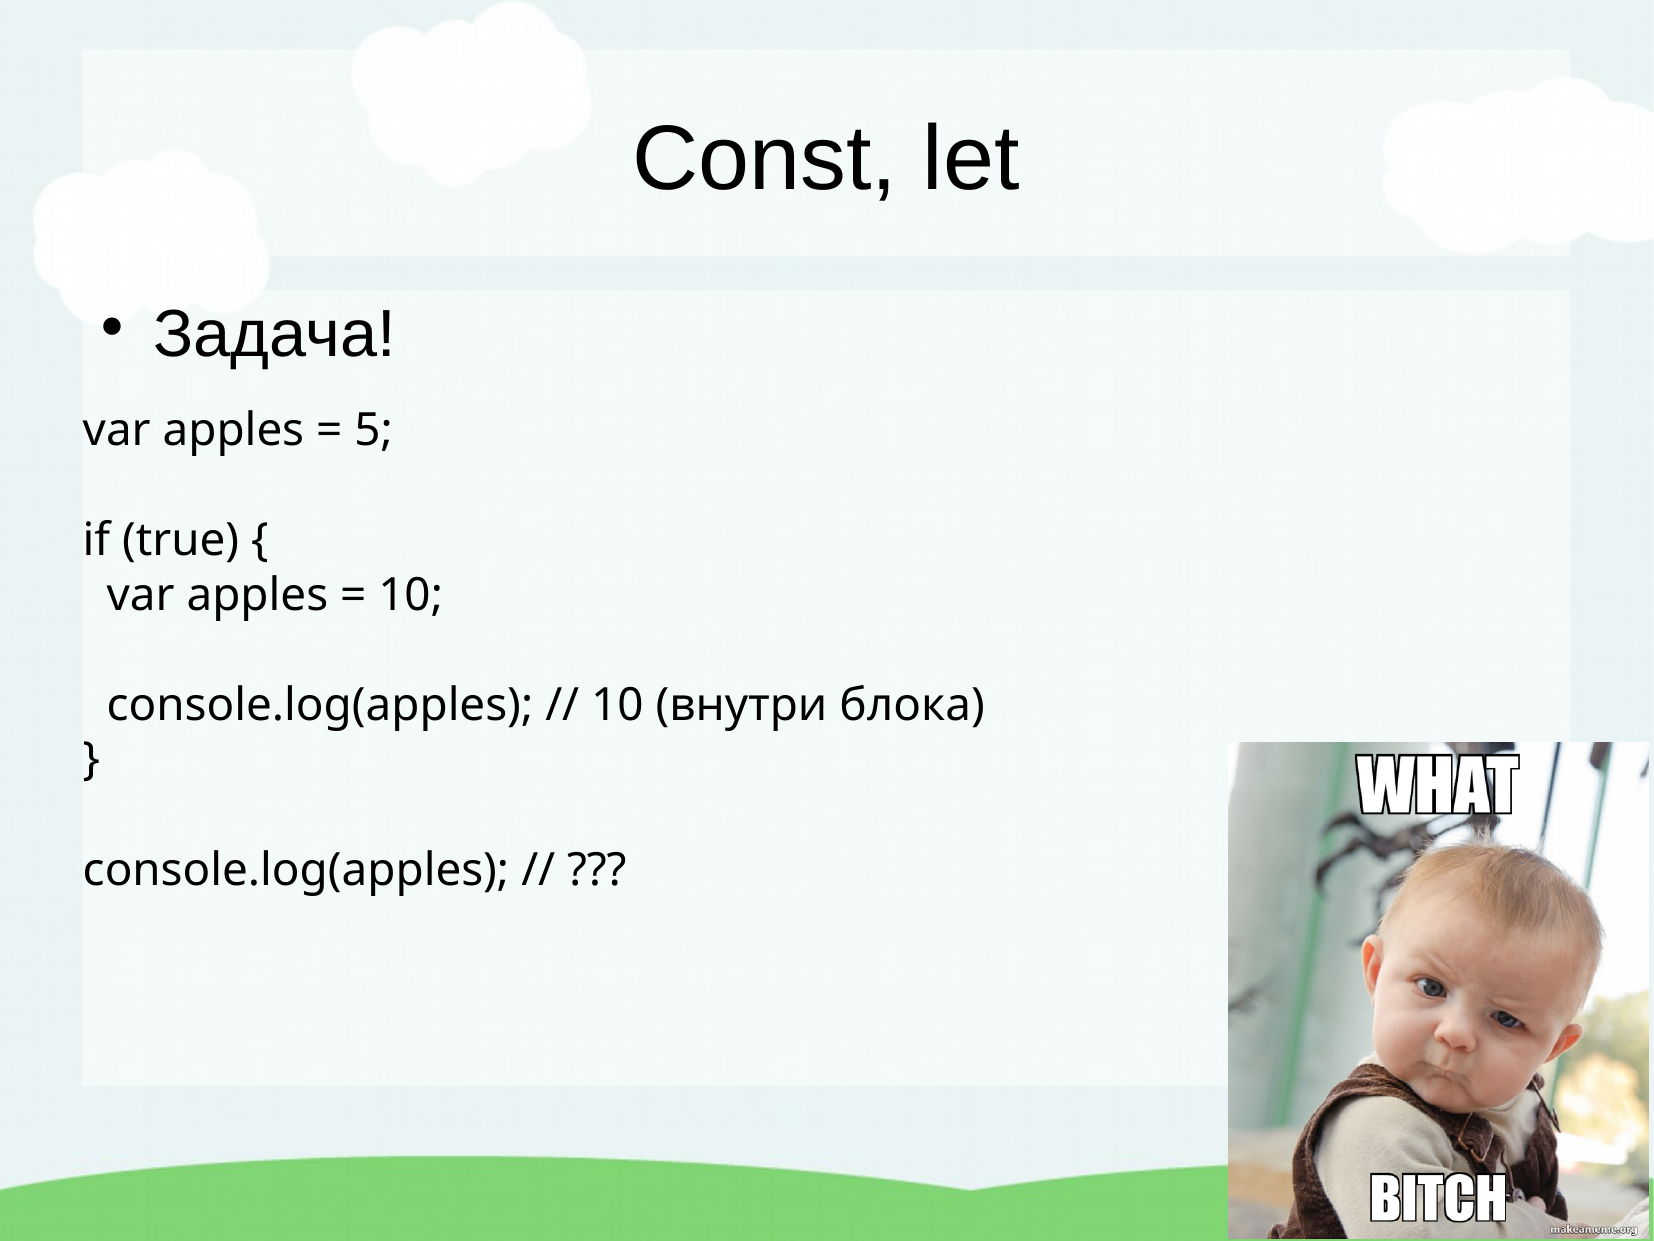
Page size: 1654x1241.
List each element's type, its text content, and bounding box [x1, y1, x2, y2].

text_box Const, let [82, 49, 1571, 257]
picture [0, 0, 1654, 1241]
text_box Задача! var apples = 5; if (true) { var apples = 10; console.log(apples); // 10 (внутри блока) } console.log(apples); // ??? [82, 290, 1571, 1087]
